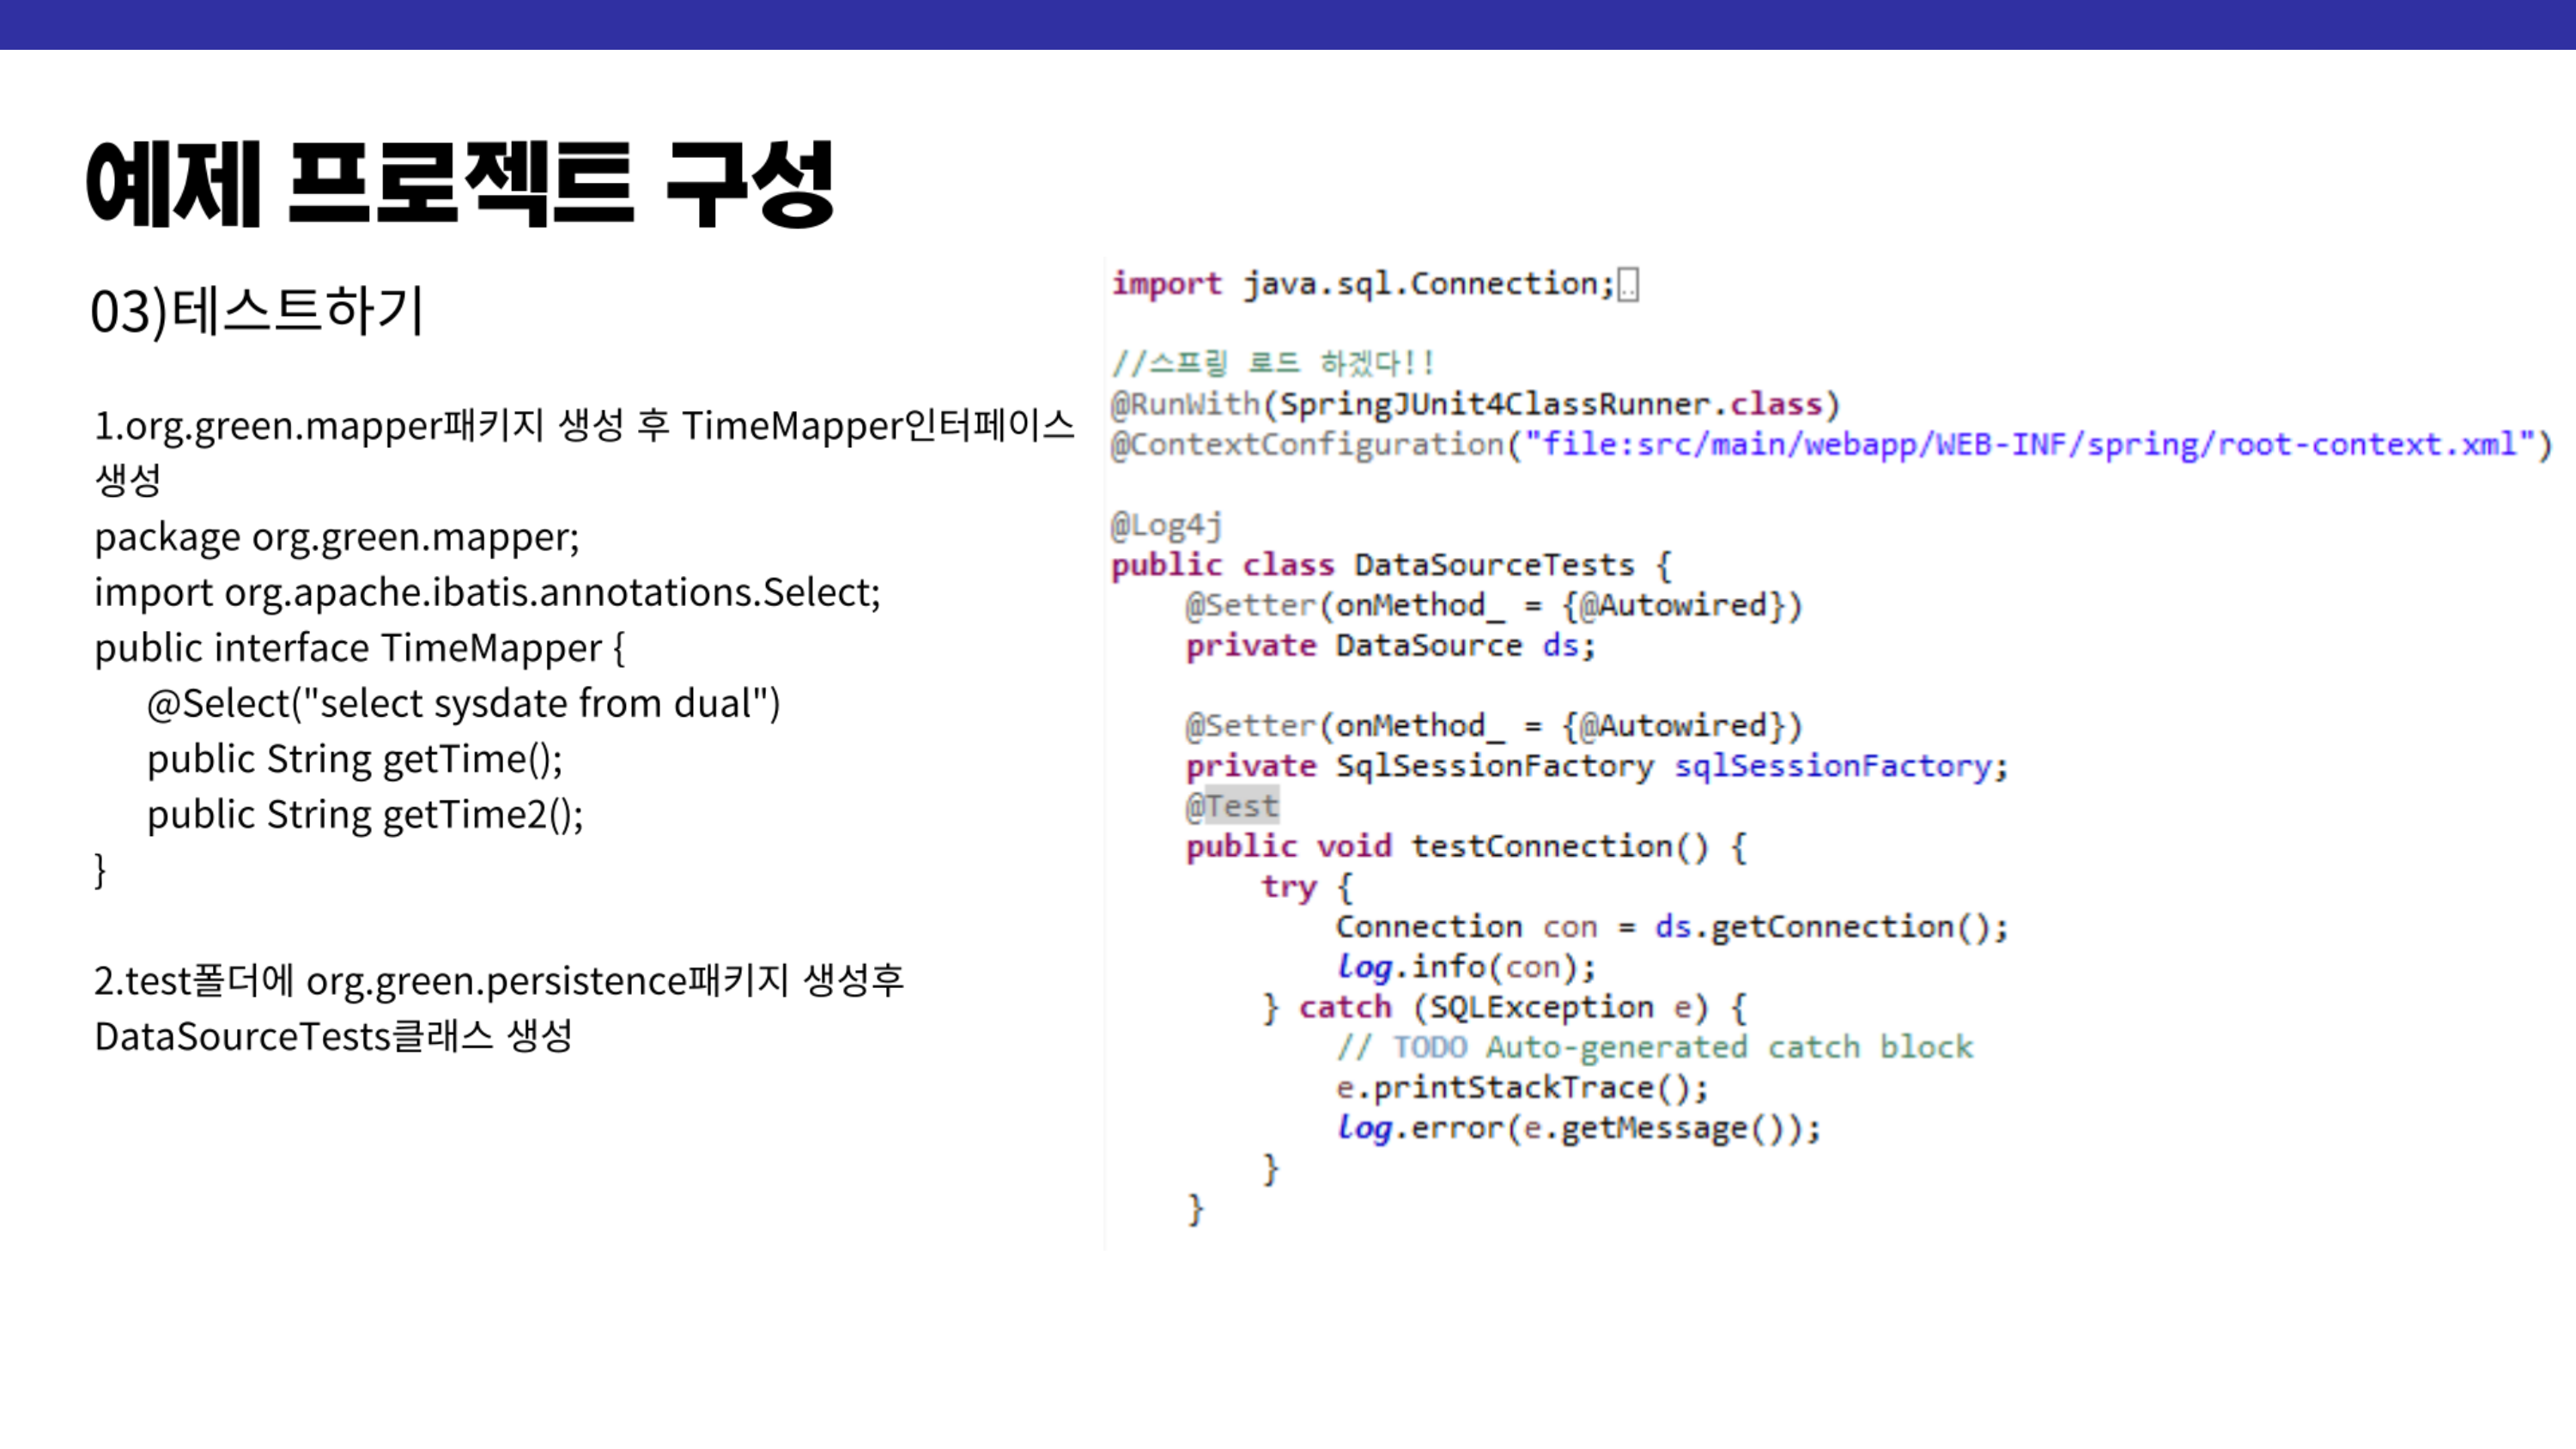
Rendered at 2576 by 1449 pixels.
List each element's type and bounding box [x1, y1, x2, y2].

picture [55, 101, 1103, 1099]
text_box [0, 0, 2576, 50]
text_box [1103, 256, 2576, 1251]
